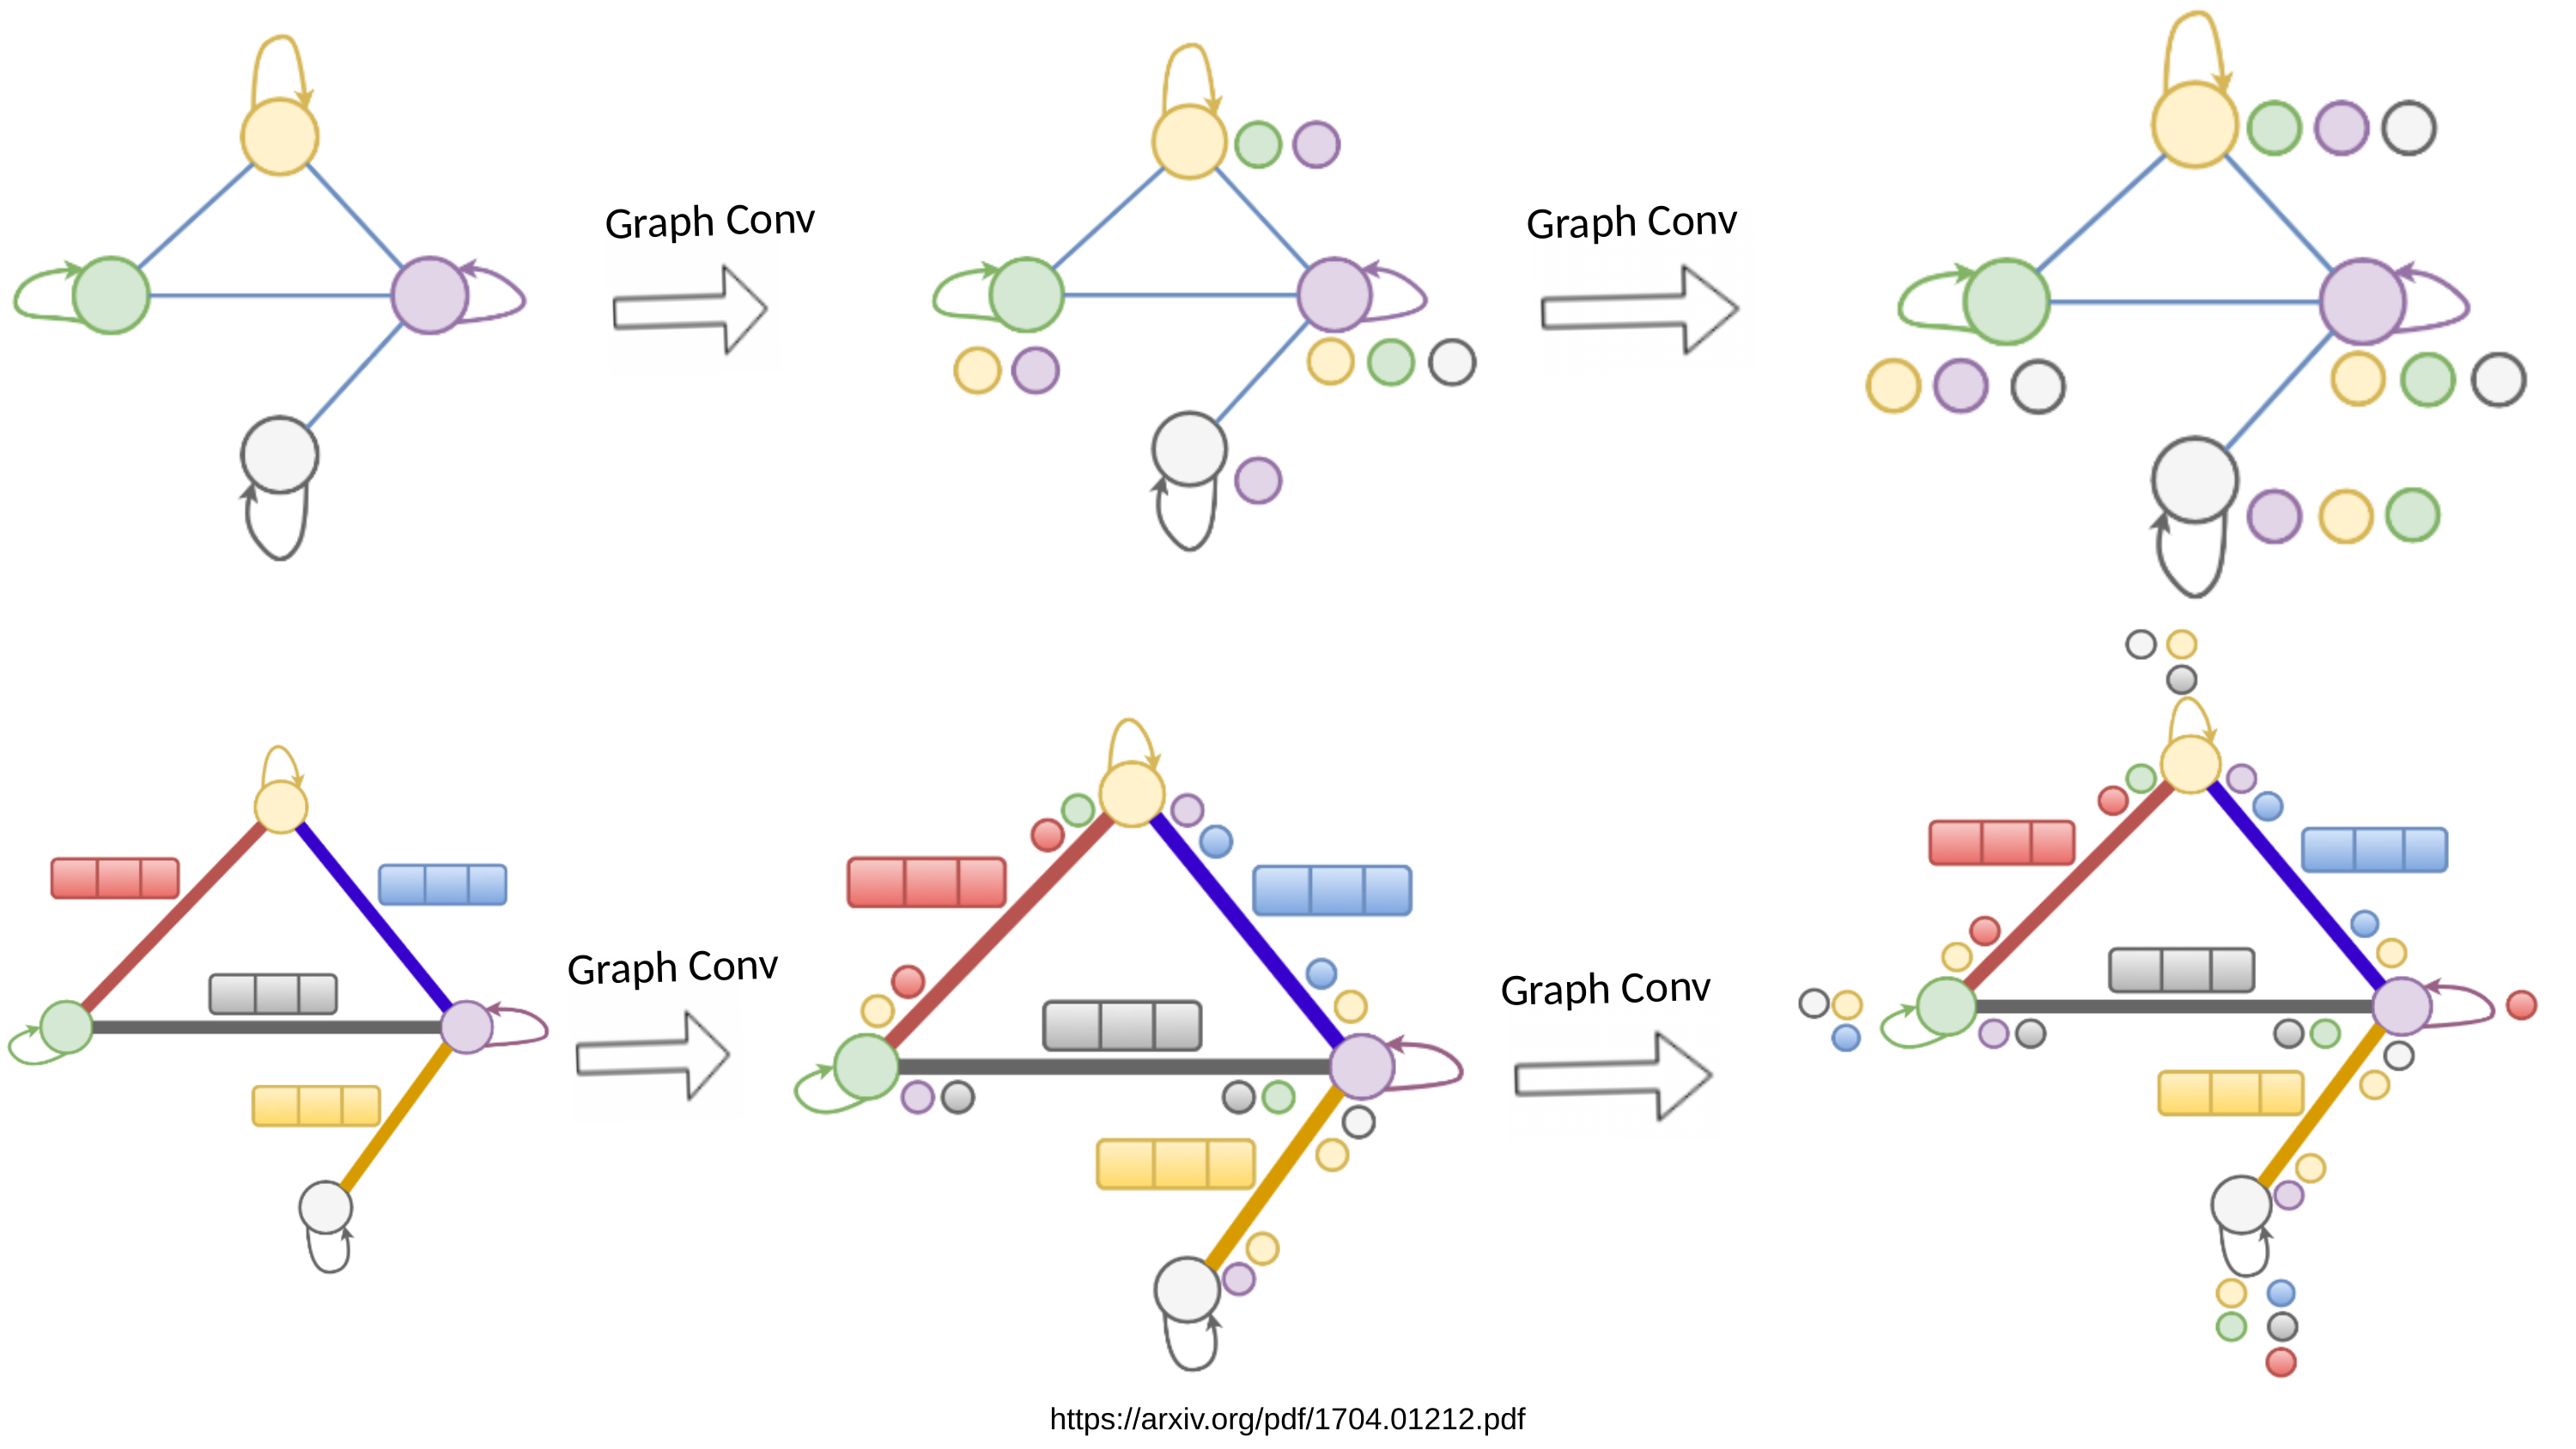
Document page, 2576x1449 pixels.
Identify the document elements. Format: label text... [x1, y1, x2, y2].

picture [607, 210, 781, 376]
text_box Graph Conv [562, 920, 777, 1007]
text_box Graph Conv [1512, 173, 1837, 261]
picture [781, 697, 1487, 1385]
picture [1534, 210, 1756, 376]
text_box https://arxiv.org/pdf/1704.01212.pdf [570, 1366, 2006, 1449]
text_box Graph Conv [1490, 942, 1725, 1028]
picture [569, 956, 744, 1122]
picture [0, 0, 558, 574]
picture [899, 12, 1505, 562]
text_box Graph Conv [591, 173, 874, 261]
picture [1, 718, 560, 1277]
picture [1507, 0, 2576, 1385]
